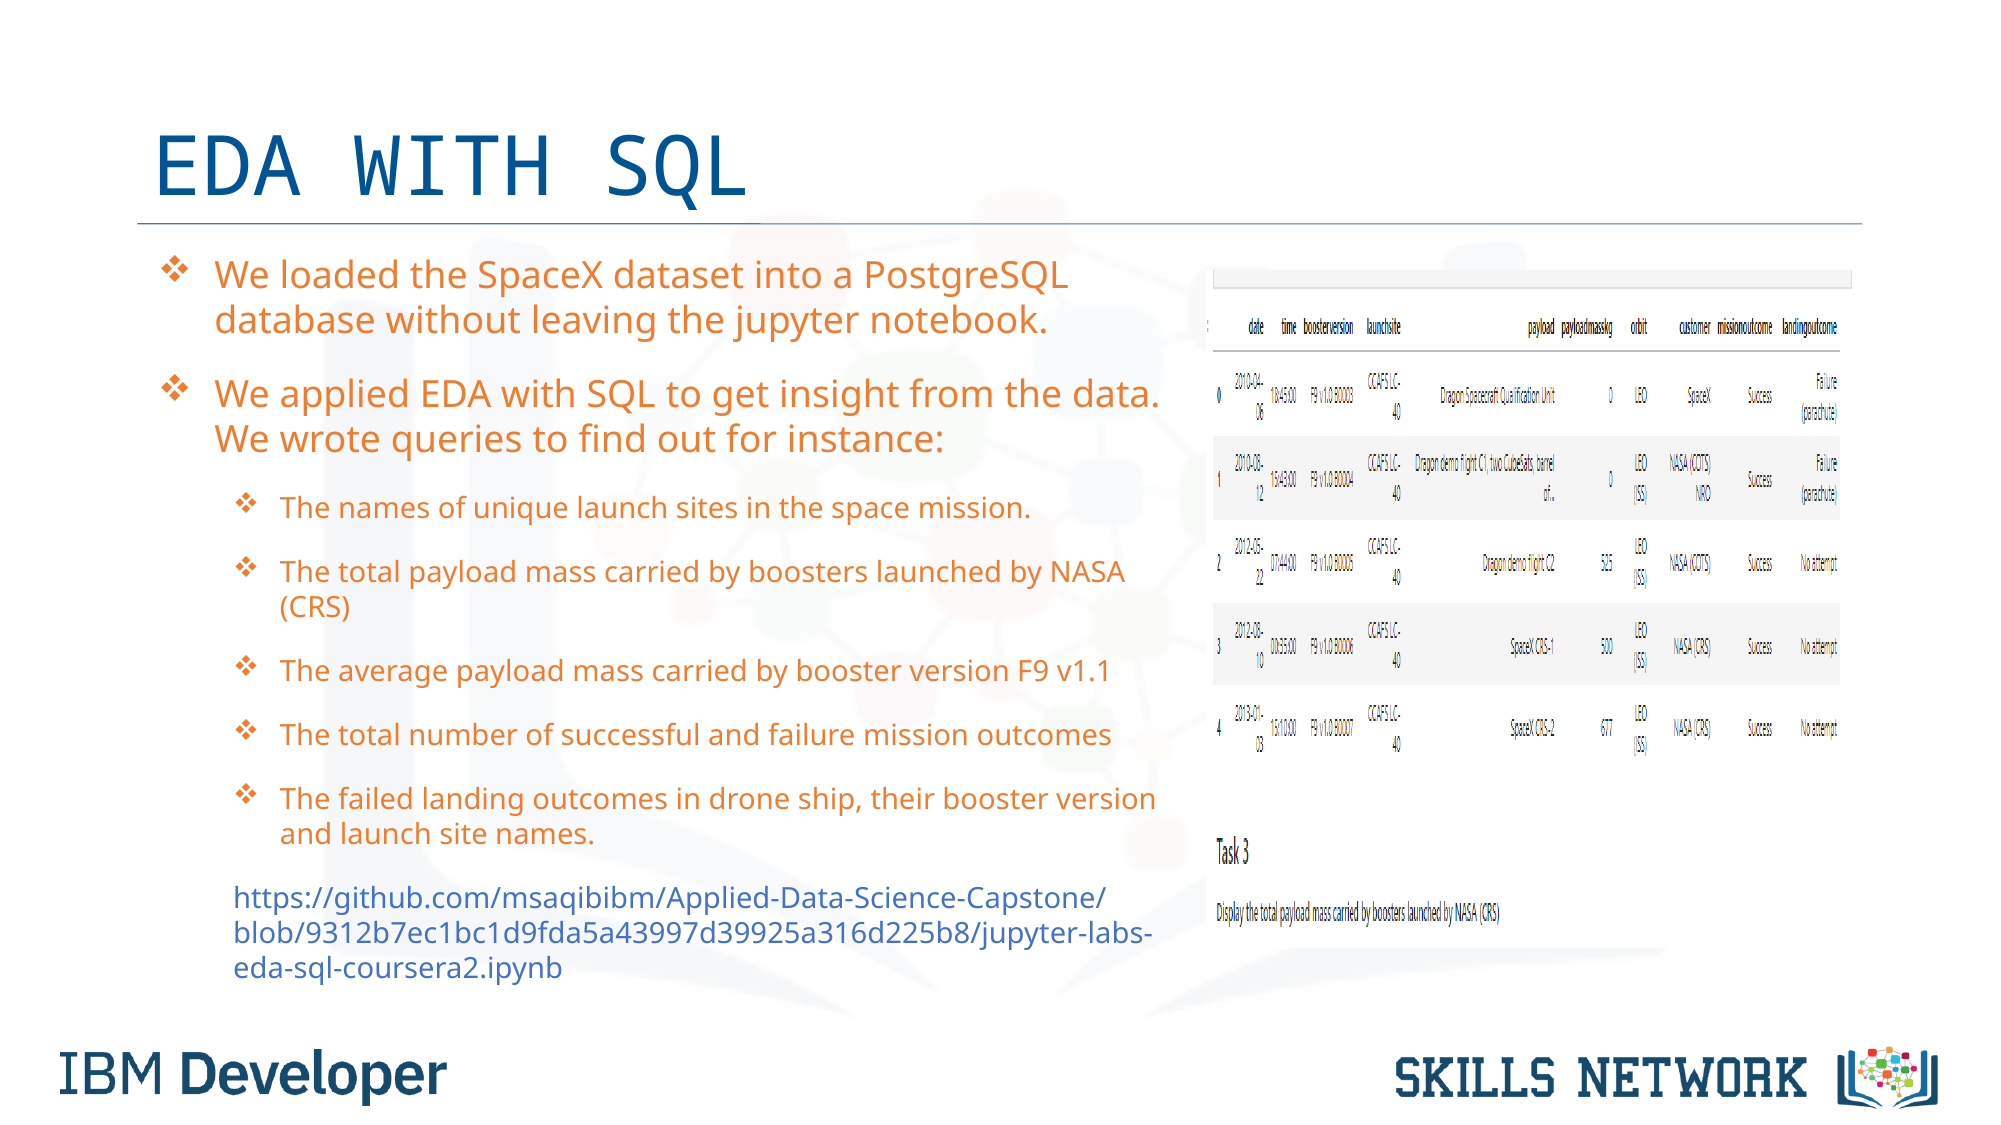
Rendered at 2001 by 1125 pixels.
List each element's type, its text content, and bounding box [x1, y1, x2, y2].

picture [55, 1045, 459, 1108]
picture [1205, 270, 1857, 948]
picture [1390, 1045, 1945, 1111]
text_box We loaded the SpaceX dataset into a PostgreSQL database without leaving the jupyter notebook. We applied EDA with SQL to get insight from the data. We wrote queries to find out for instance: The names of unique launch sites in the space mission. The total payload mass carried by boosters launched by NASA (CRS) The average payload mass carried by booster version F9 v1.1 The total number of successful and failure mission outcomes The failed landing outcomes in drone ship, their booster version and launch site names. https://github.com/msaqibibm/Applied-Data-Science-Capstone/blob/9312b7ec1bc1d9fda5a43997d39925a316d225b8/jupyter-labs-eda-sql-coursera2.ipynb [143, 243, 1179, 992]
title EDA WITH SQL [137, 59, 1863, 278]
